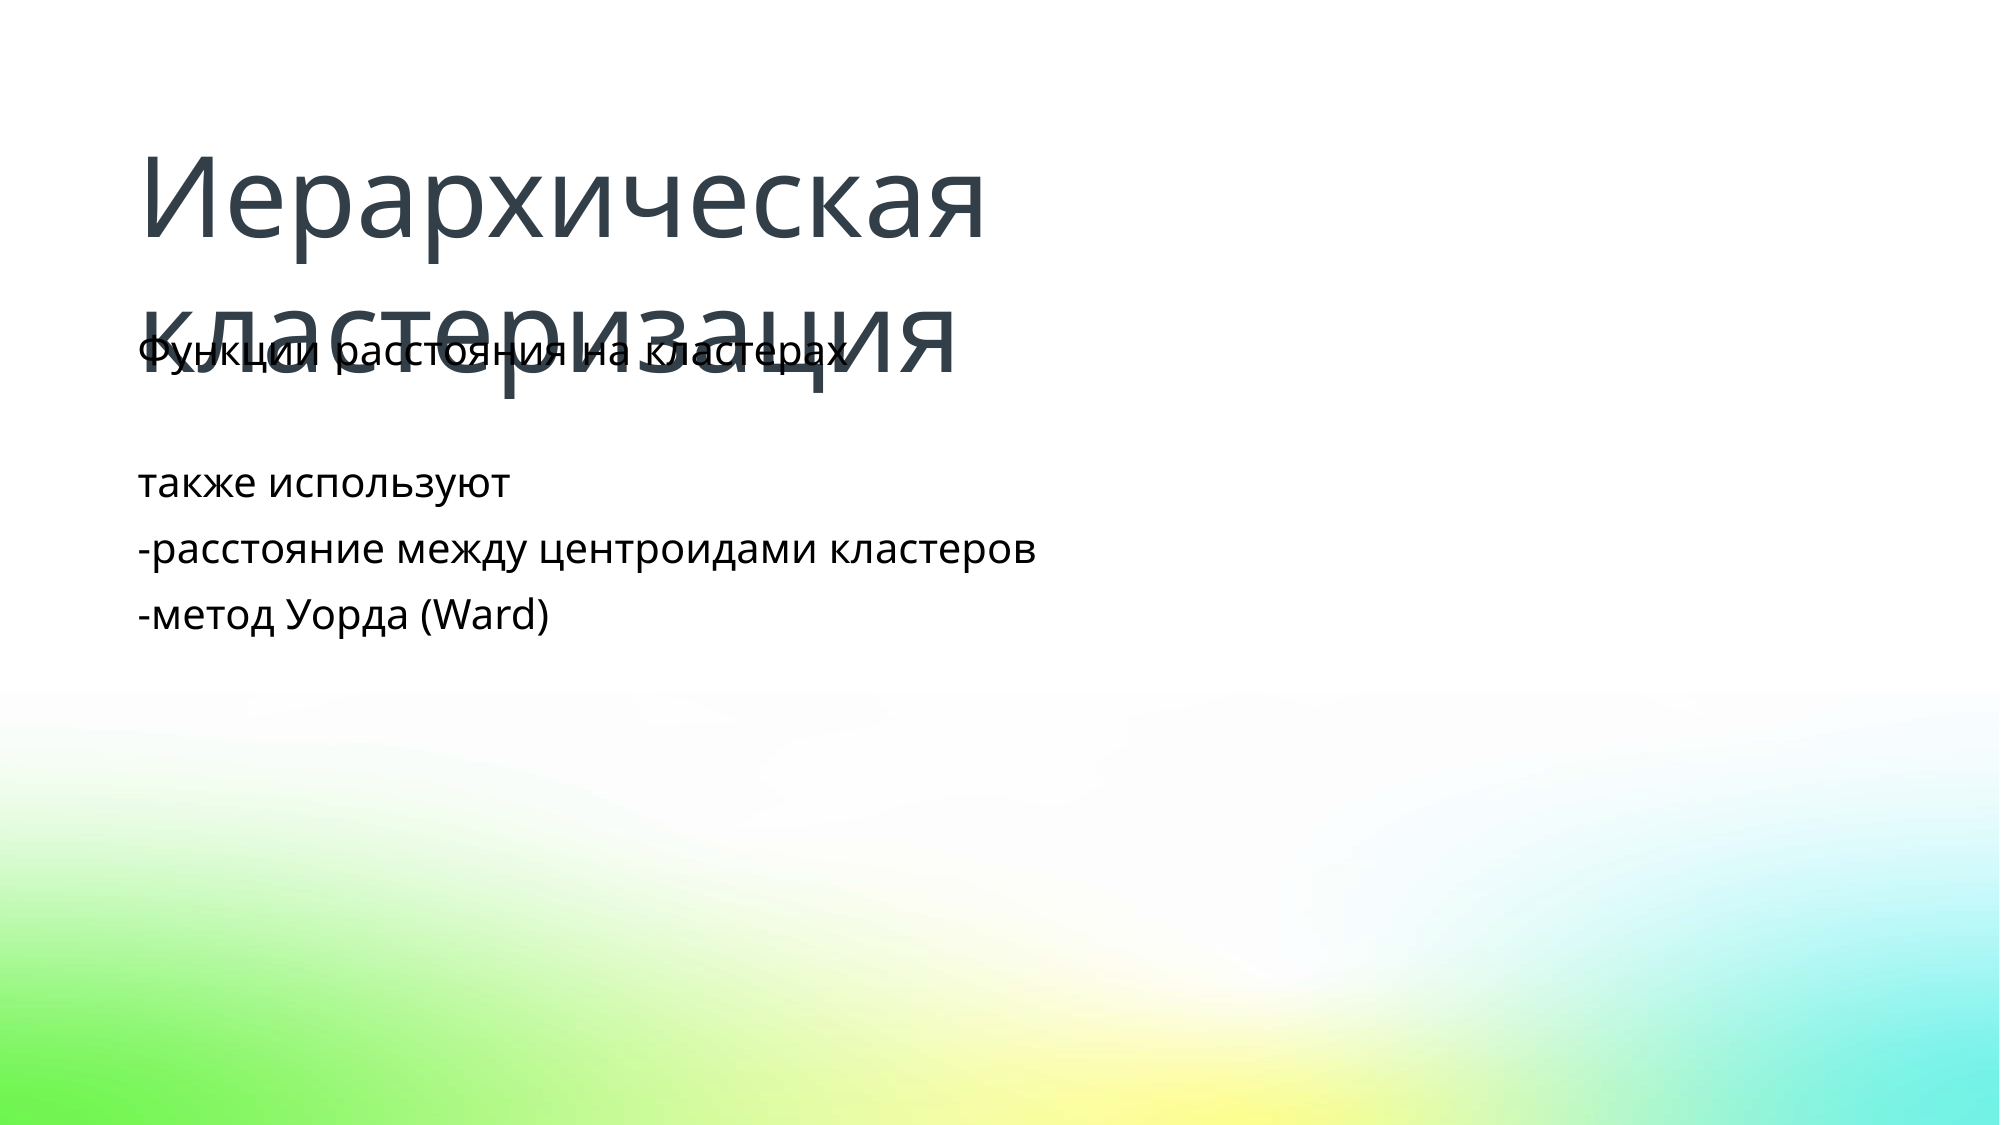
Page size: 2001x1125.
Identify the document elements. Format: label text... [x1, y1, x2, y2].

picture [0, 693, 2000, 1125]
text_box Иерархическая кластеризация [137, 125, 1827, 291]
text_box Функции расстояния на кластерах также используют -расстояние между центроидами кластеров -метод Уорда (Ward) [137, 329, 1909, 1106]
